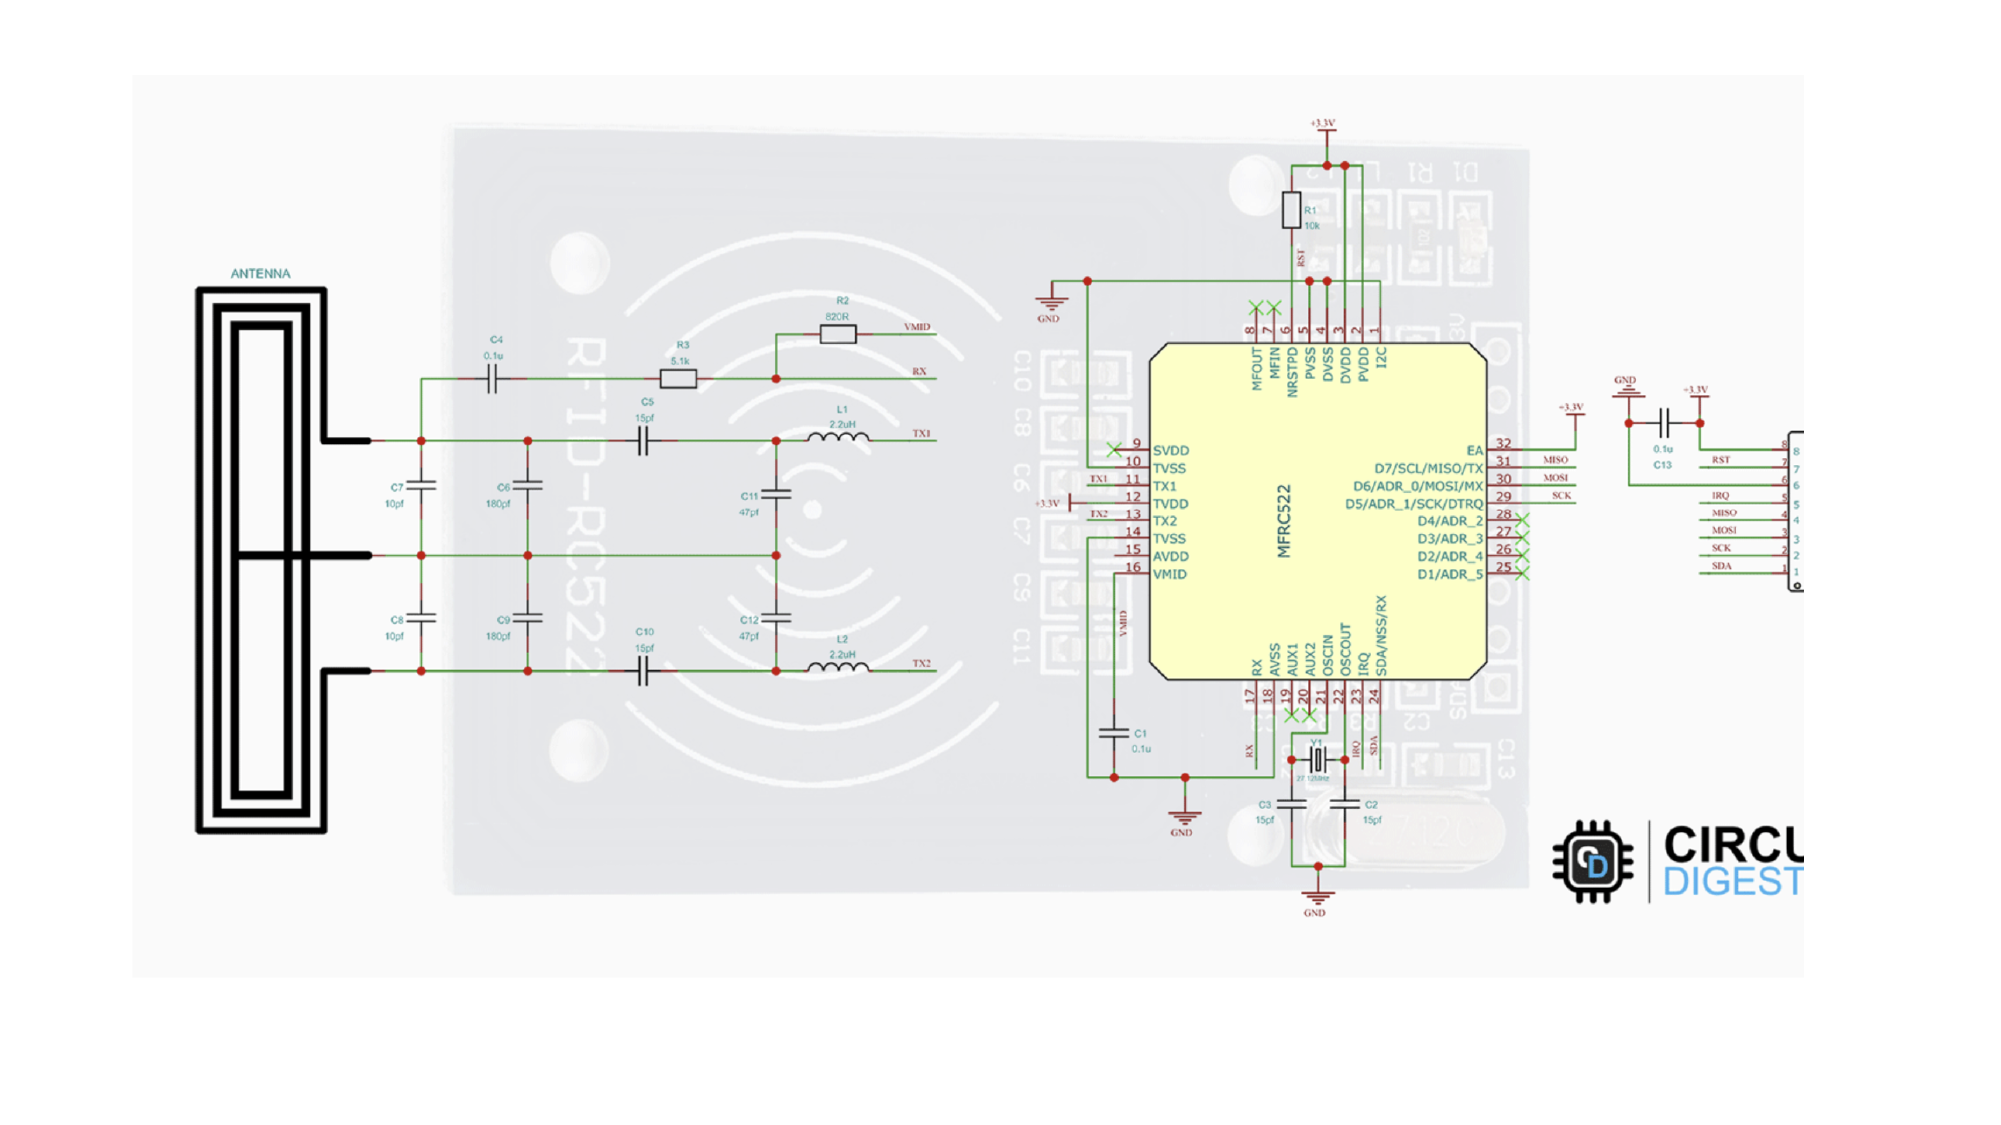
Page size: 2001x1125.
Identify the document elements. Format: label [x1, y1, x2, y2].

picture [76, 8, 1804, 1016]
